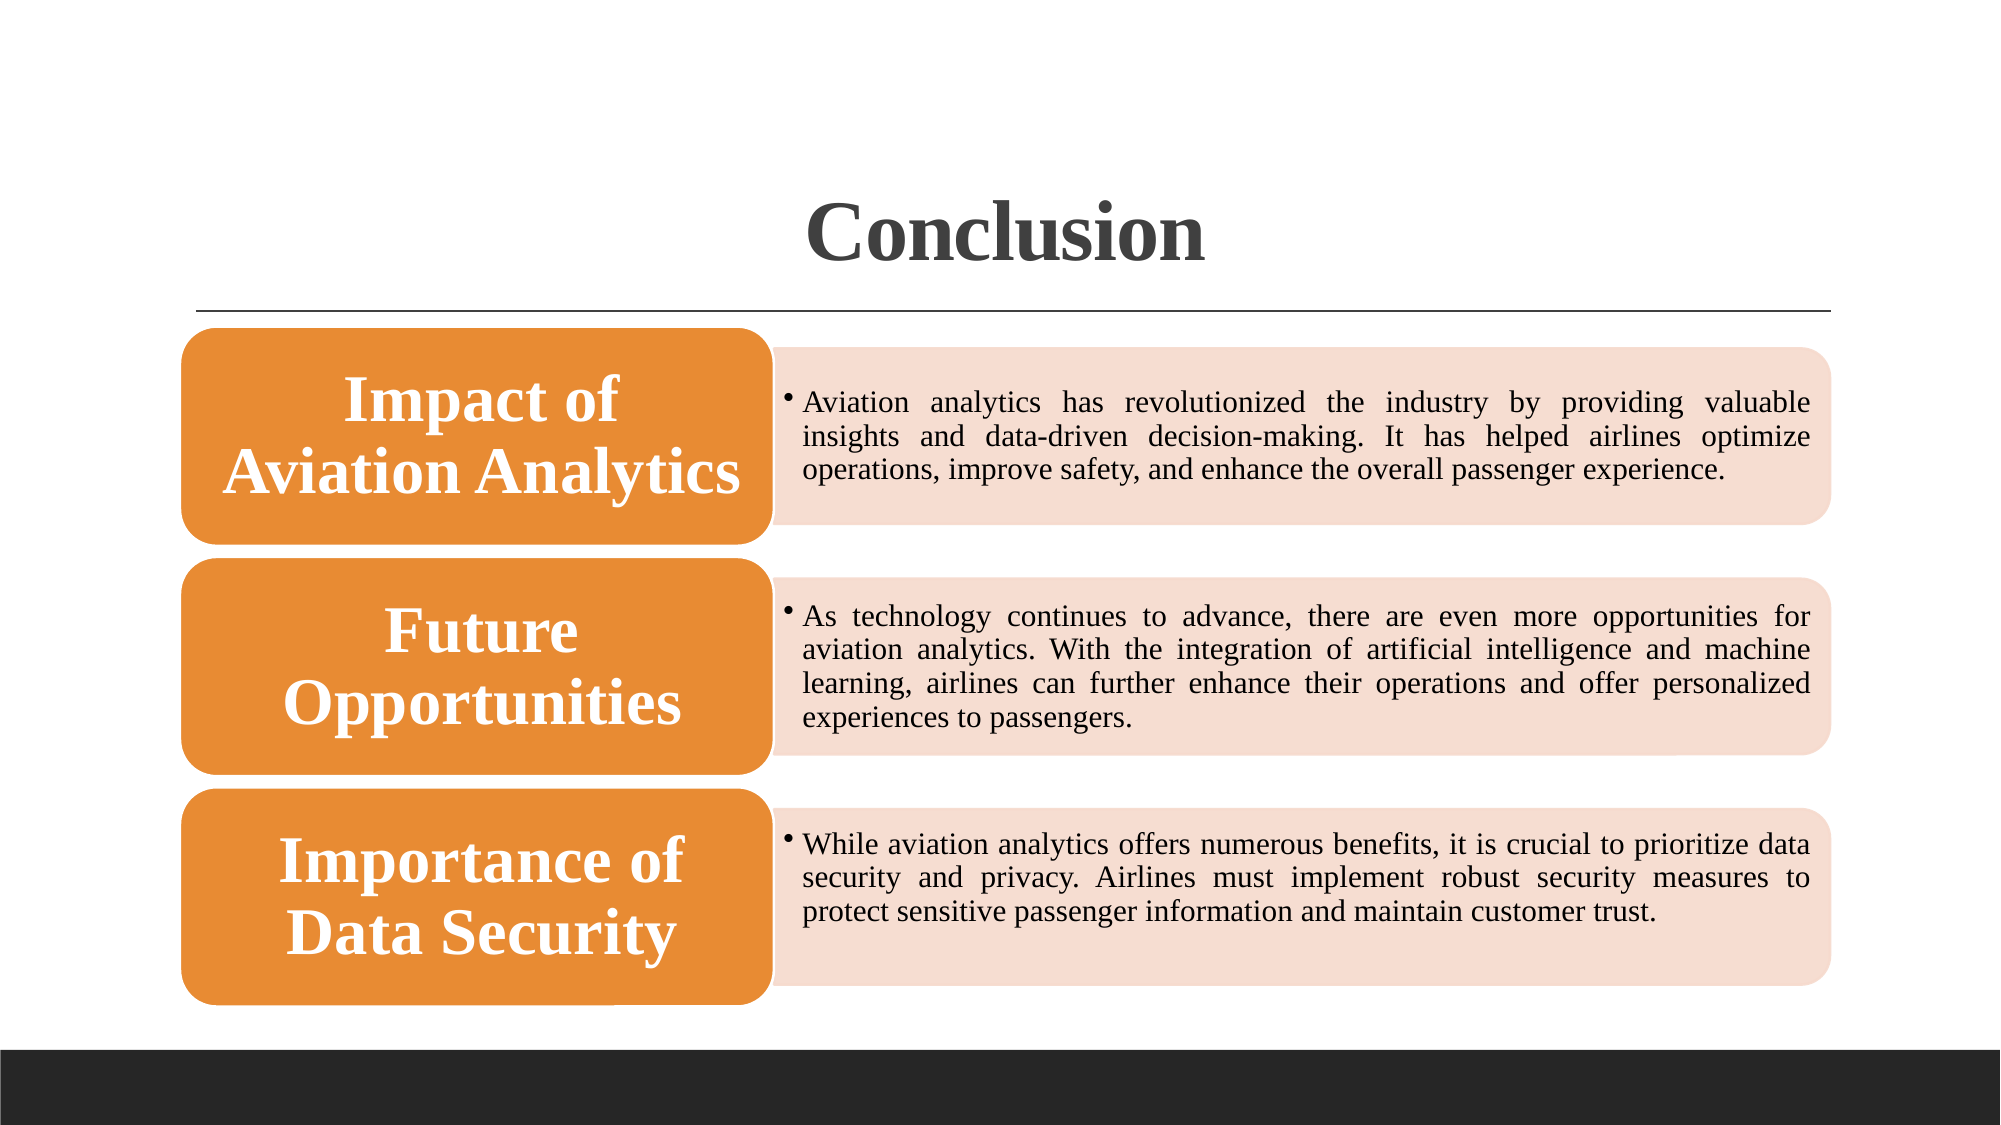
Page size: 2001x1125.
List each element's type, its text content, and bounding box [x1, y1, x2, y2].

title Conclusion [180, 177, 1830, 287]
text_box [179, 325, 1831, 1008]
